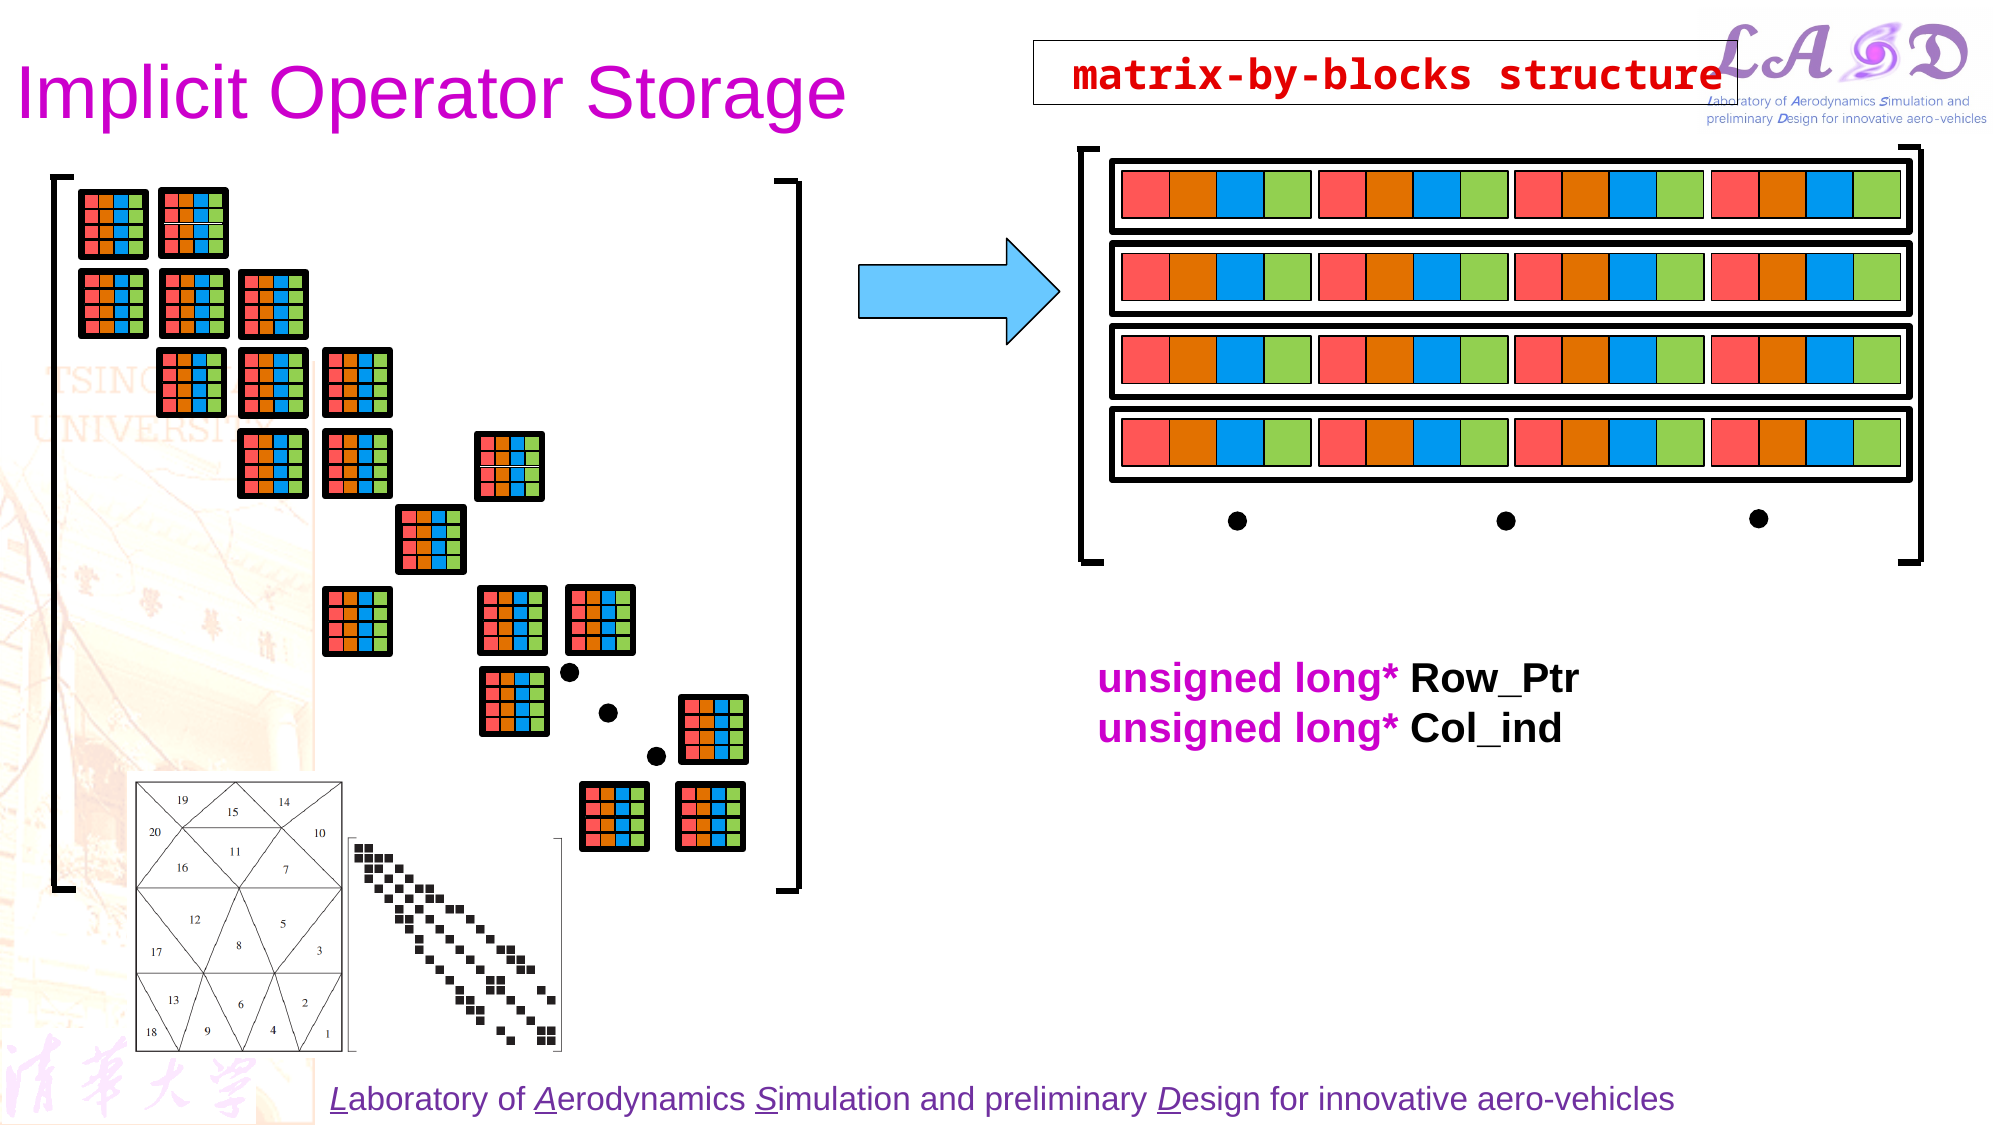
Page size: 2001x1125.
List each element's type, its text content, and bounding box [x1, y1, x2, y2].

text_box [481, 668, 548, 735]
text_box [476, 433, 543, 499]
text_box [1758, 418, 1806, 467]
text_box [240, 271, 306, 338]
text_box [1122, 178, 1169, 219]
text_box [1711, 336, 1758, 384]
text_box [240, 431, 306, 497]
text_box [1562, 178, 1609, 219]
text_box [1562, 253, 1609, 301]
text_box [1460, 178, 1508, 219]
text_box [1806, 253, 1853, 301]
text_box [1853, 178, 1901, 219]
text_box [1609, 253, 1656, 301]
text_box [1263, 418, 1312, 467]
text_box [161, 270, 227, 337]
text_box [324, 588, 391, 654]
text_box [1460, 253, 1508, 301]
text_box [1366, 253, 1413, 301]
text_box [1853, 418, 1901, 467]
text_box [1413, 418, 1460, 467]
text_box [479, 587, 546, 654]
text_box [1112, 408, 1910, 480]
text_box [1413, 253, 1460, 301]
text_box [1413, 336, 1460, 384]
text_box [1514, 178, 1562, 219]
title Implicit Operator Storage [0, 0, 1969, 178]
text_box [1806, 418, 1853, 467]
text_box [324, 431, 391, 497]
text_box [1216, 336, 1263, 384]
text_box [1853, 336, 1901, 384]
text_box [1263, 253, 1312, 301]
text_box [567, 587, 634, 653]
text_box [1169, 418, 1216, 467]
text_box [1514, 336, 1562, 384]
text_box [1656, 178, 1704, 219]
text_box [1228, 512, 1247, 530]
text_box [1656, 336, 1704, 384]
text_box [1609, 336, 1656, 384]
text_box matrix-by-blocks structure [1033, 40, 1738, 105]
text_box [858, 238, 1060, 345]
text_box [681, 696, 747, 762]
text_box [160, 190, 226, 256]
text_box [1562, 336, 1609, 384]
text_box [1749, 509, 1768, 528]
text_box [582, 783, 648, 850]
text_box [1216, 253, 1263, 301]
text_box [1711, 418, 1758, 467]
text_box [324, 350, 391, 416]
text_box [1122, 253, 1169, 301]
text_box [1497, 512, 1515, 530]
text_box [1366, 418, 1413, 467]
text_box [1460, 418, 1508, 467]
text_box [647, 747, 666, 766]
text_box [677, 783, 744, 850]
text_box [1263, 178, 1311, 219]
text_box [1711, 178, 1758, 219]
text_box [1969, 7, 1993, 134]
text_box [1366, 336, 1413, 384]
picture [127, 771, 568, 1059]
text_box [1112, 326, 1910, 398]
text_box [1609, 418, 1656, 467]
text_box [1609, 178, 1656, 219]
text_box [1122, 418, 1169, 467]
text_box [599, 704, 618, 722]
text_box [1413, 178, 1460, 219]
text_box [1758, 336, 1806, 384]
text_box [1112, 243, 1910, 315]
text_box [1806, 336, 1853, 384]
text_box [80, 191, 146, 257]
text_box [1263, 336, 1312, 384]
text_box unsigned long* Row_Ptr unsigned long* Col_ind [1082, 643, 2000, 759]
text_box [1656, 418, 1704, 467]
text_box [1169, 178, 1216, 219]
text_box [398, 506, 464, 572]
text_box [1112, 178, 1910, 232]
text_box [1169, 336, 1216, 384]
text_box [1169, 253, 1216, 301]
text_box [1711, 253, 1758, 301]
text_box [1216, 418, 1263, 467]
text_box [81, 270, 147, 337]
text_box [1514, 253, 1562, 301]
text_box [1460, 336, 1508, 384]
text_box [1122, 336, 1169, 384]
text_box [1656, 253, 1704, 301]
text_box [1758, 178, 1806, 219]
text_box [1758, 253, 1806, 301]
text_box [1216, 178, 1263, 219]
text_box [1806, 178, 1853, 219]
text_box [1853, 253, 1901, 301]
text_box [1366, 178, 1413, 219]
text_box [1562, 418, 1609, 467]
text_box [158, 349, 225, 416]
text_box [560, 663, 579, 682]
text_box [1514, 418, 1562, 467]
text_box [240, 350, 306, 416]
